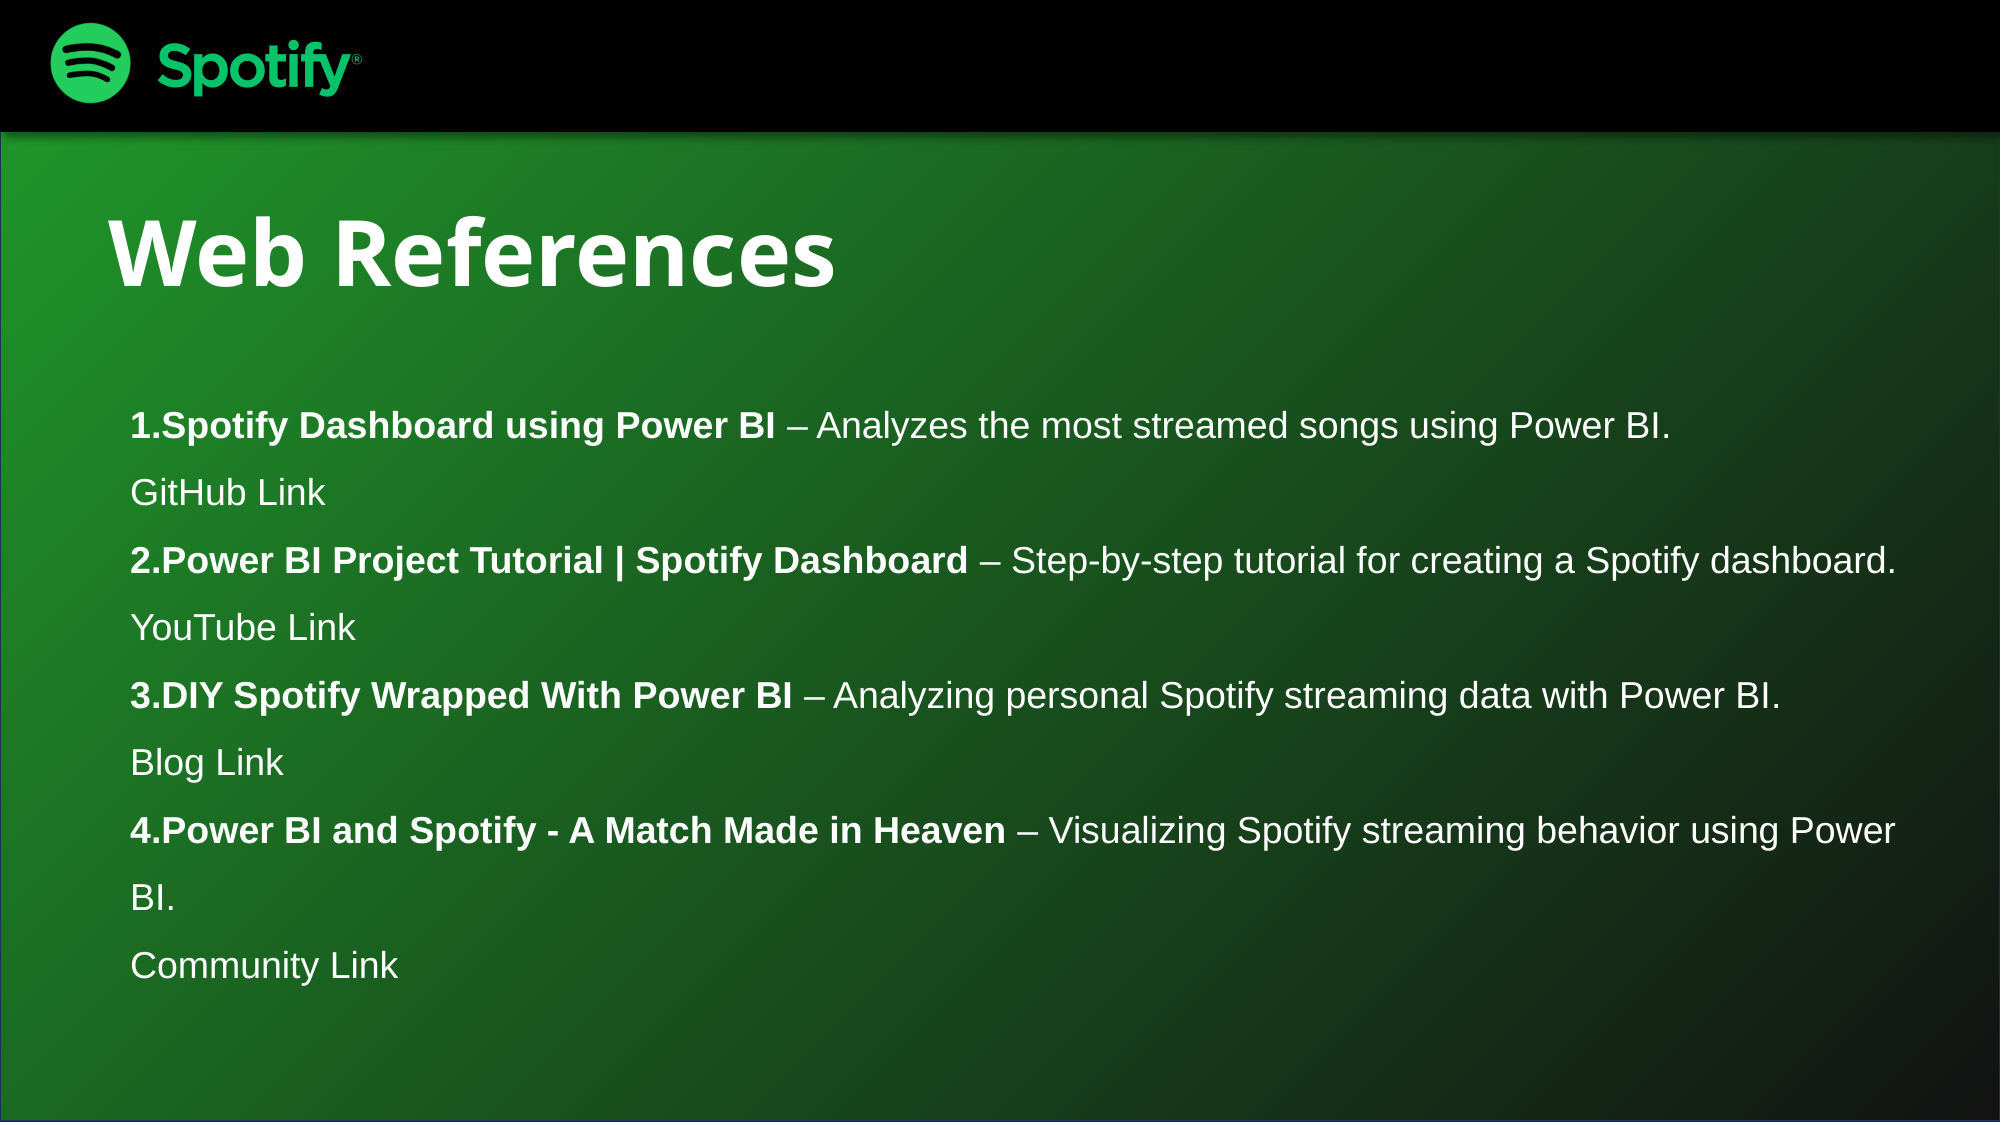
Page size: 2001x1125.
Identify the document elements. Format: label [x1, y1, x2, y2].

text_box [0, 0, 2000, 1122]
